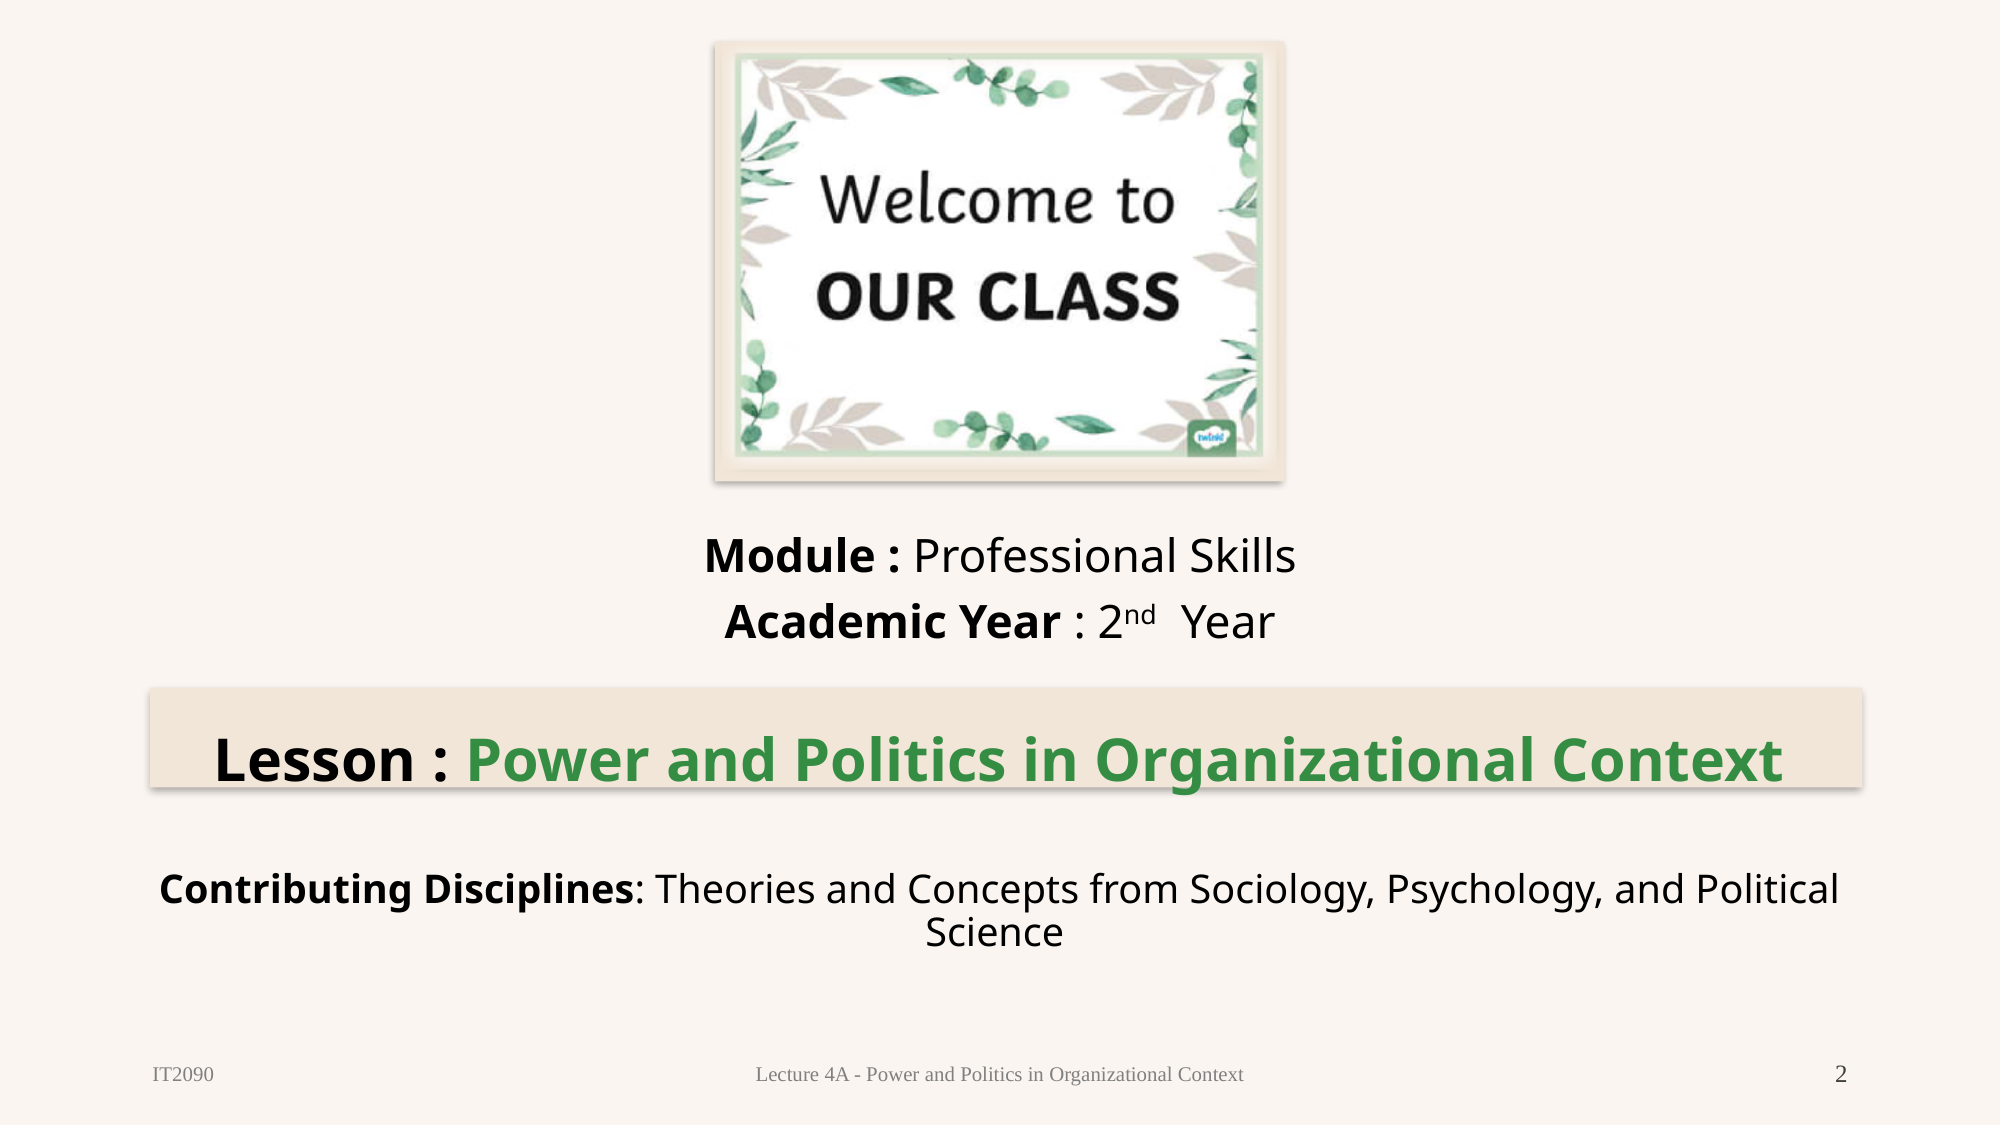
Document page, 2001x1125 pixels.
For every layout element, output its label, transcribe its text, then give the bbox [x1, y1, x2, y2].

picture [715, 36, 1285, 477]
slide_number 2 [1412, 1042, 1863, 1103]
list Module : Professional Skills Academic Year : 2nd Year Lesson : Power and Politics in Organizational Context Contributing Disciplines: Theories and Concepts from Sociology, Psychology, and Political Science [81, 525, 1919, 965]
footer Lecture 4A - Power and Politics in Organizational Context [662, 1042, 1338, 1103]
text_box [714, 41, 1286, 482]
slide_number IT2090 [137, 1042, 588, 1103]
